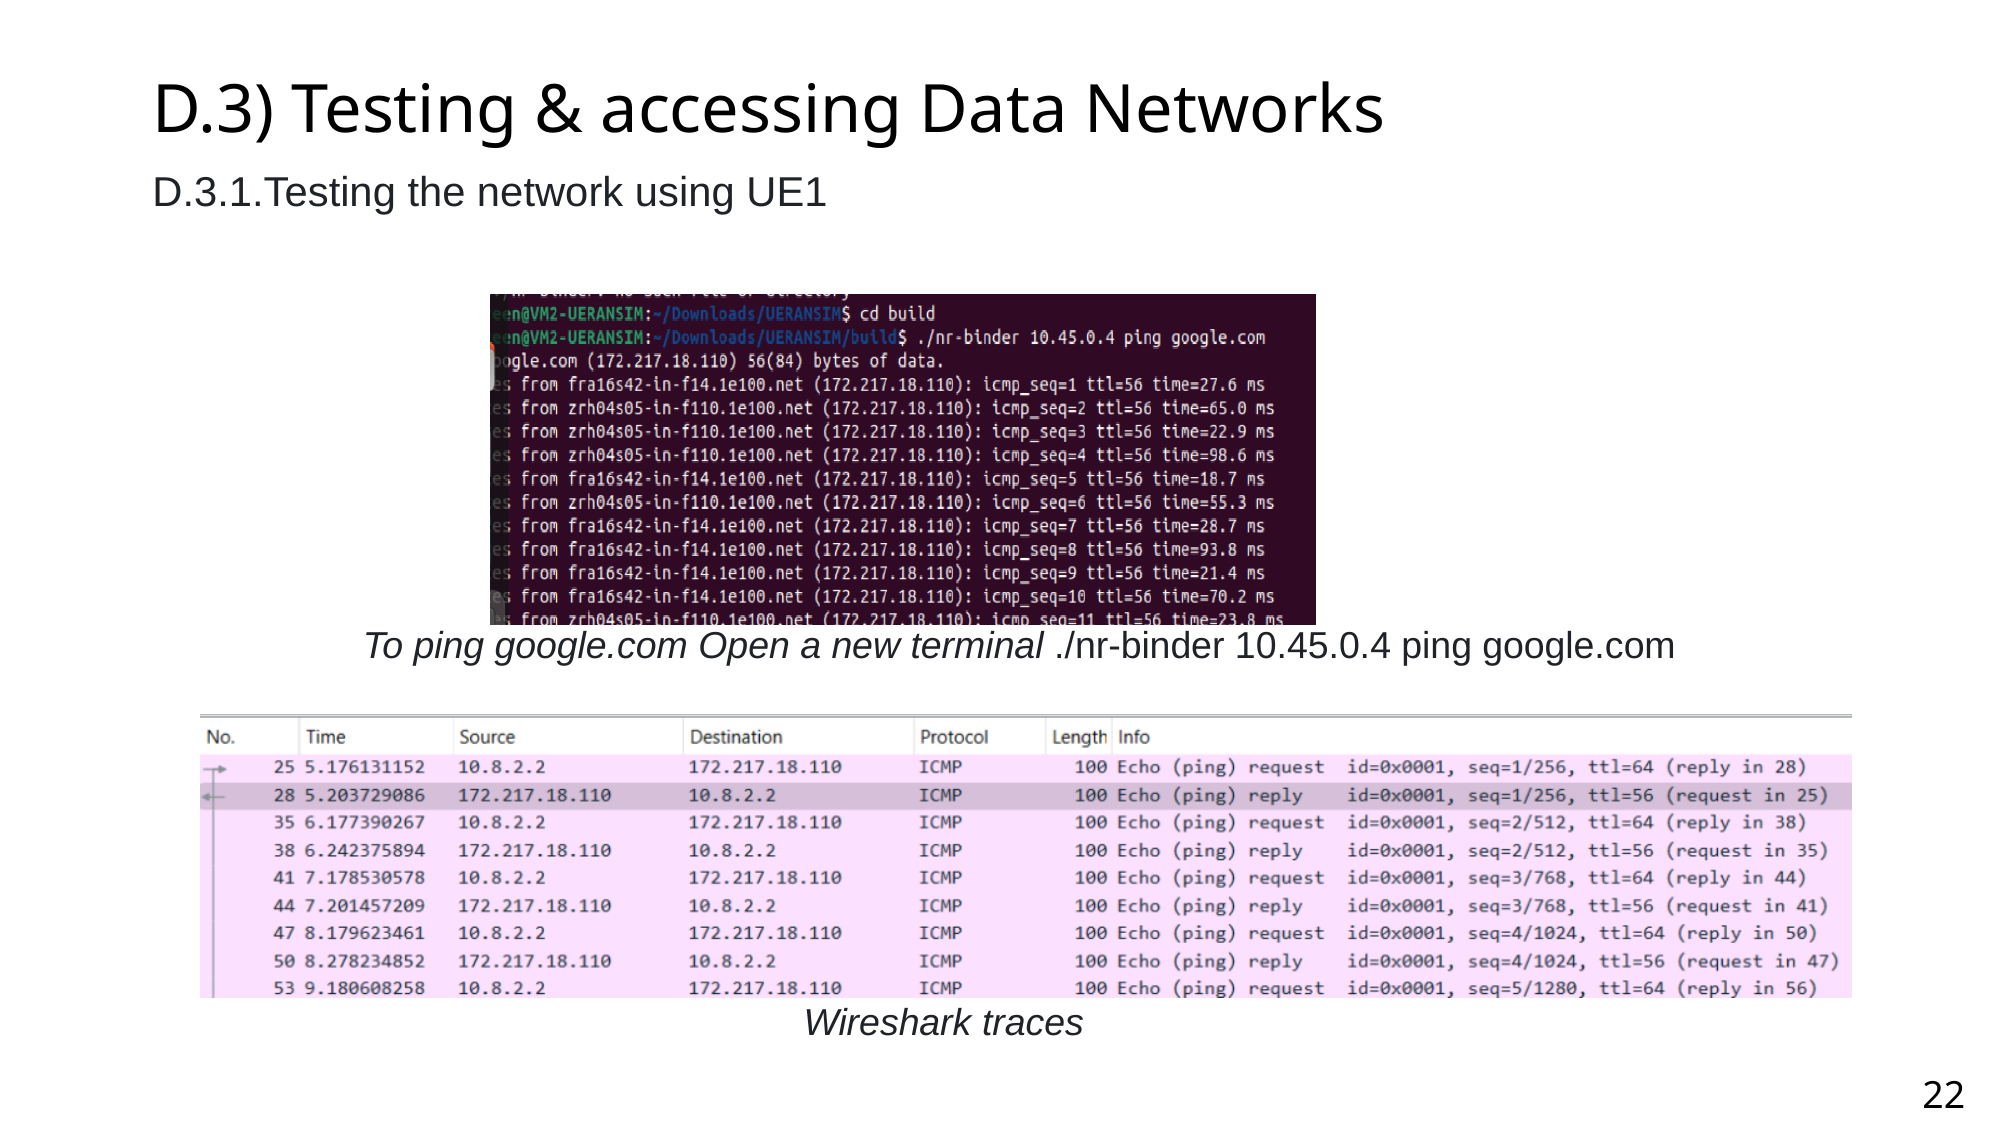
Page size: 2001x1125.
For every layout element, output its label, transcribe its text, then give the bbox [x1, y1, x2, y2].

picture [199, 713, 1853, 999]
list D.3.1.Testing the network using UE1 [137, 162, 1863, 1014]
text_box 22 [1907, 1063, 1991, 1123]
text_box Wireshark traces [788, 999, 1134, 1051]
text_box To ping google.com Open a new terminal ./nr-binder 10.45.0.4 ping google.com [348, 613, 1769, 674]
title D.3) Testing & accessing Data Networks [137, 59, 1863, 162]
picture [488, 291, 1316, 635]
